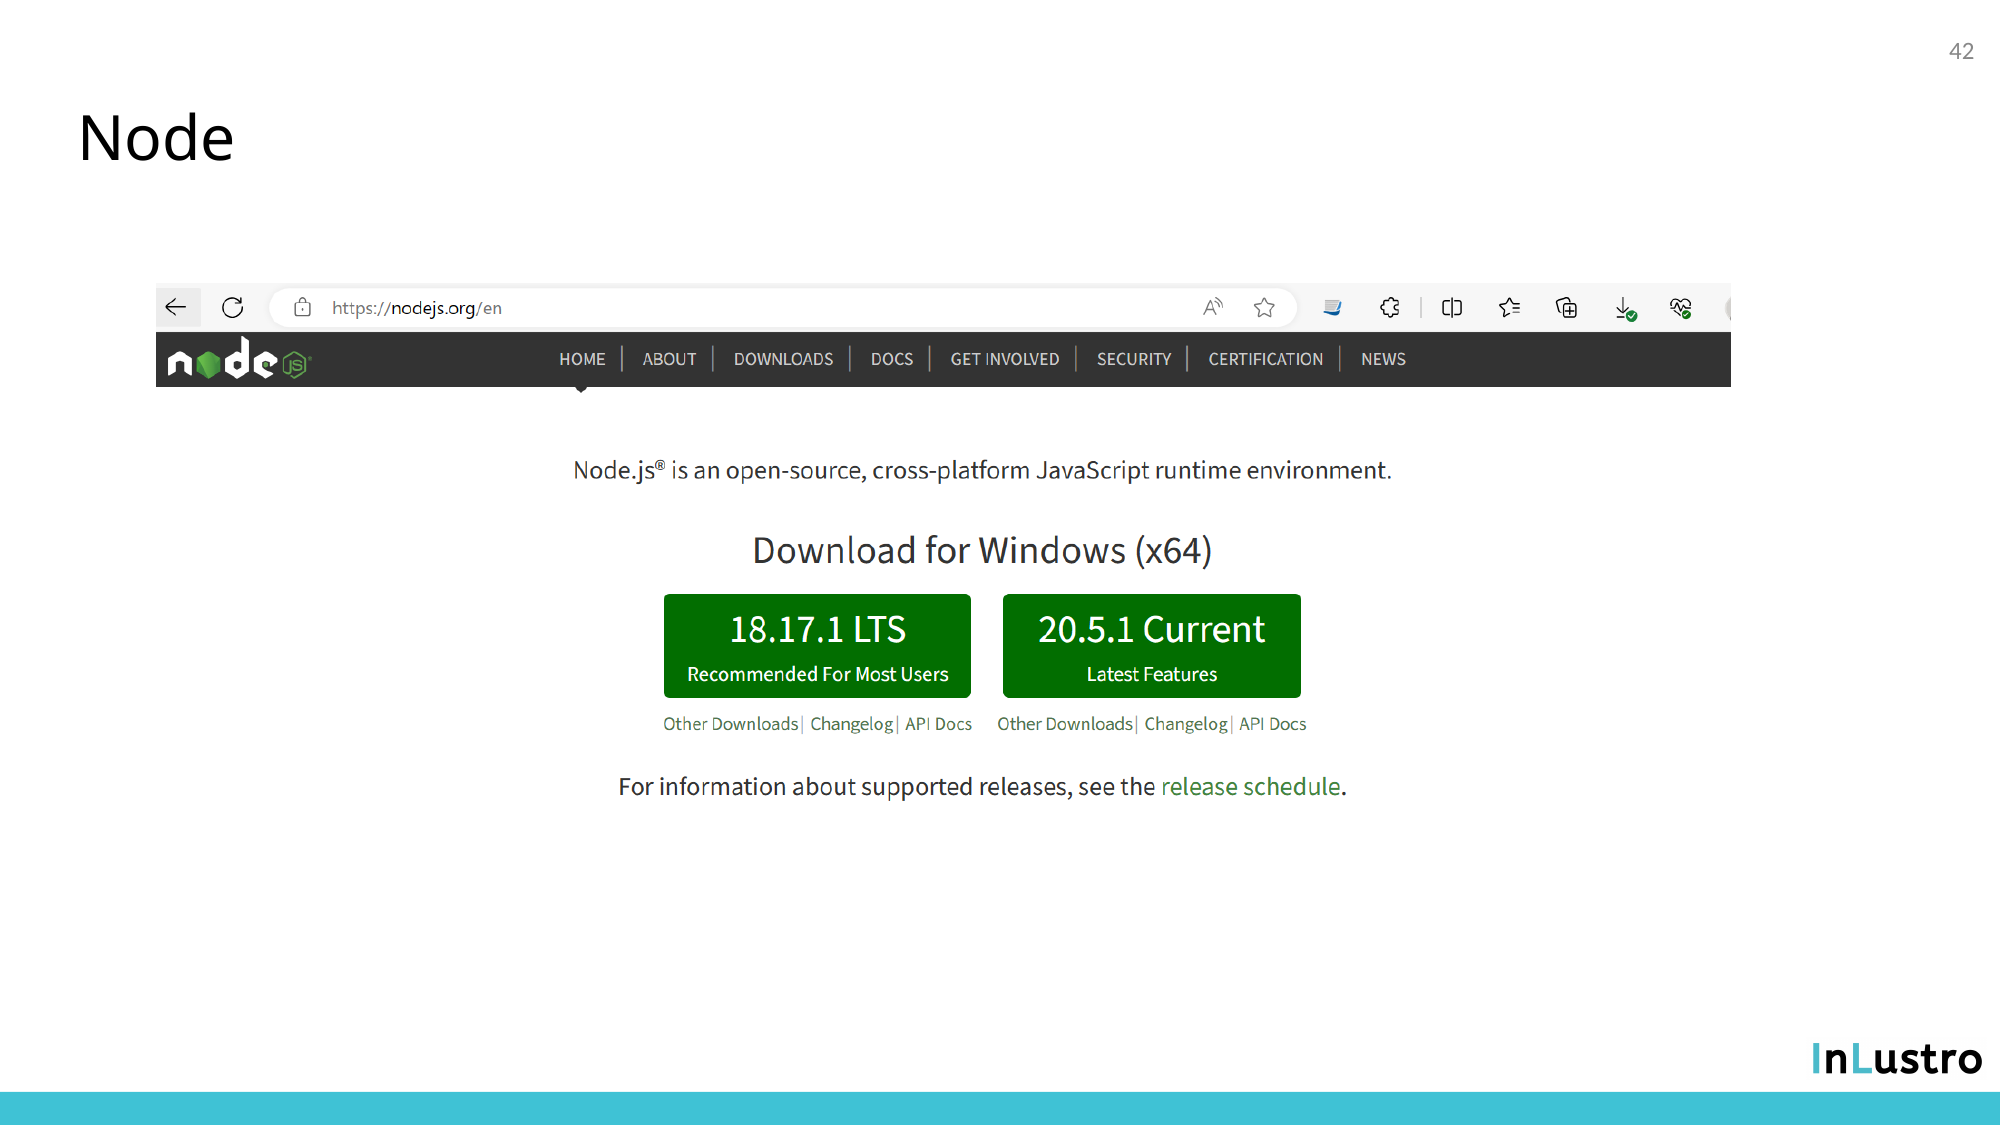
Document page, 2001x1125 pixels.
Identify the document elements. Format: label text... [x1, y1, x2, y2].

picture [156, 282, 1732, 998]
slide_number 42 [1939, 28, 1983, 71]
picture [1806, 1037, 1987, 1080]
title Node [69, 59, 1796, 222]
